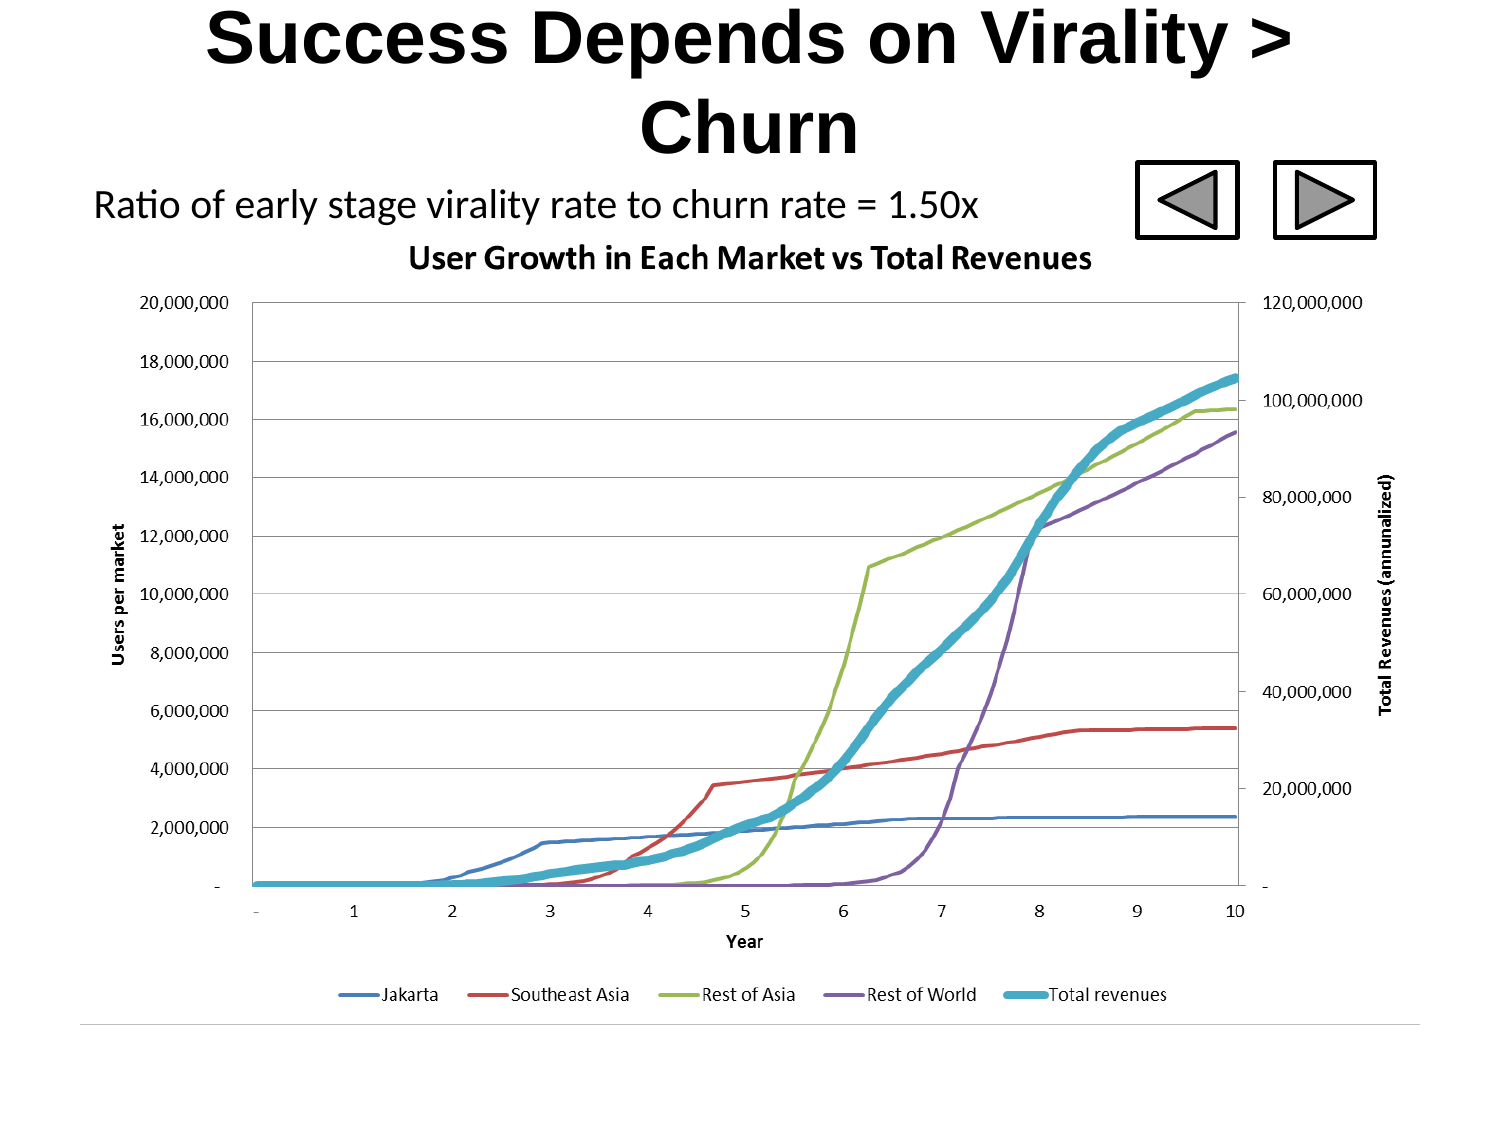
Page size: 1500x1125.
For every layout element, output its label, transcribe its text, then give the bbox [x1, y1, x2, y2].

text_box [1273, 160, 1377, 218]
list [79, 219, 1421, 1026]
text_box Ratio of early stage virality rate to churn rate = 1.50x [78, 169, 995, 219]
title Success Depends on Virality > Churn [74, 24, 1426, 133]
text_box [1135, 160, 1240, 218]
